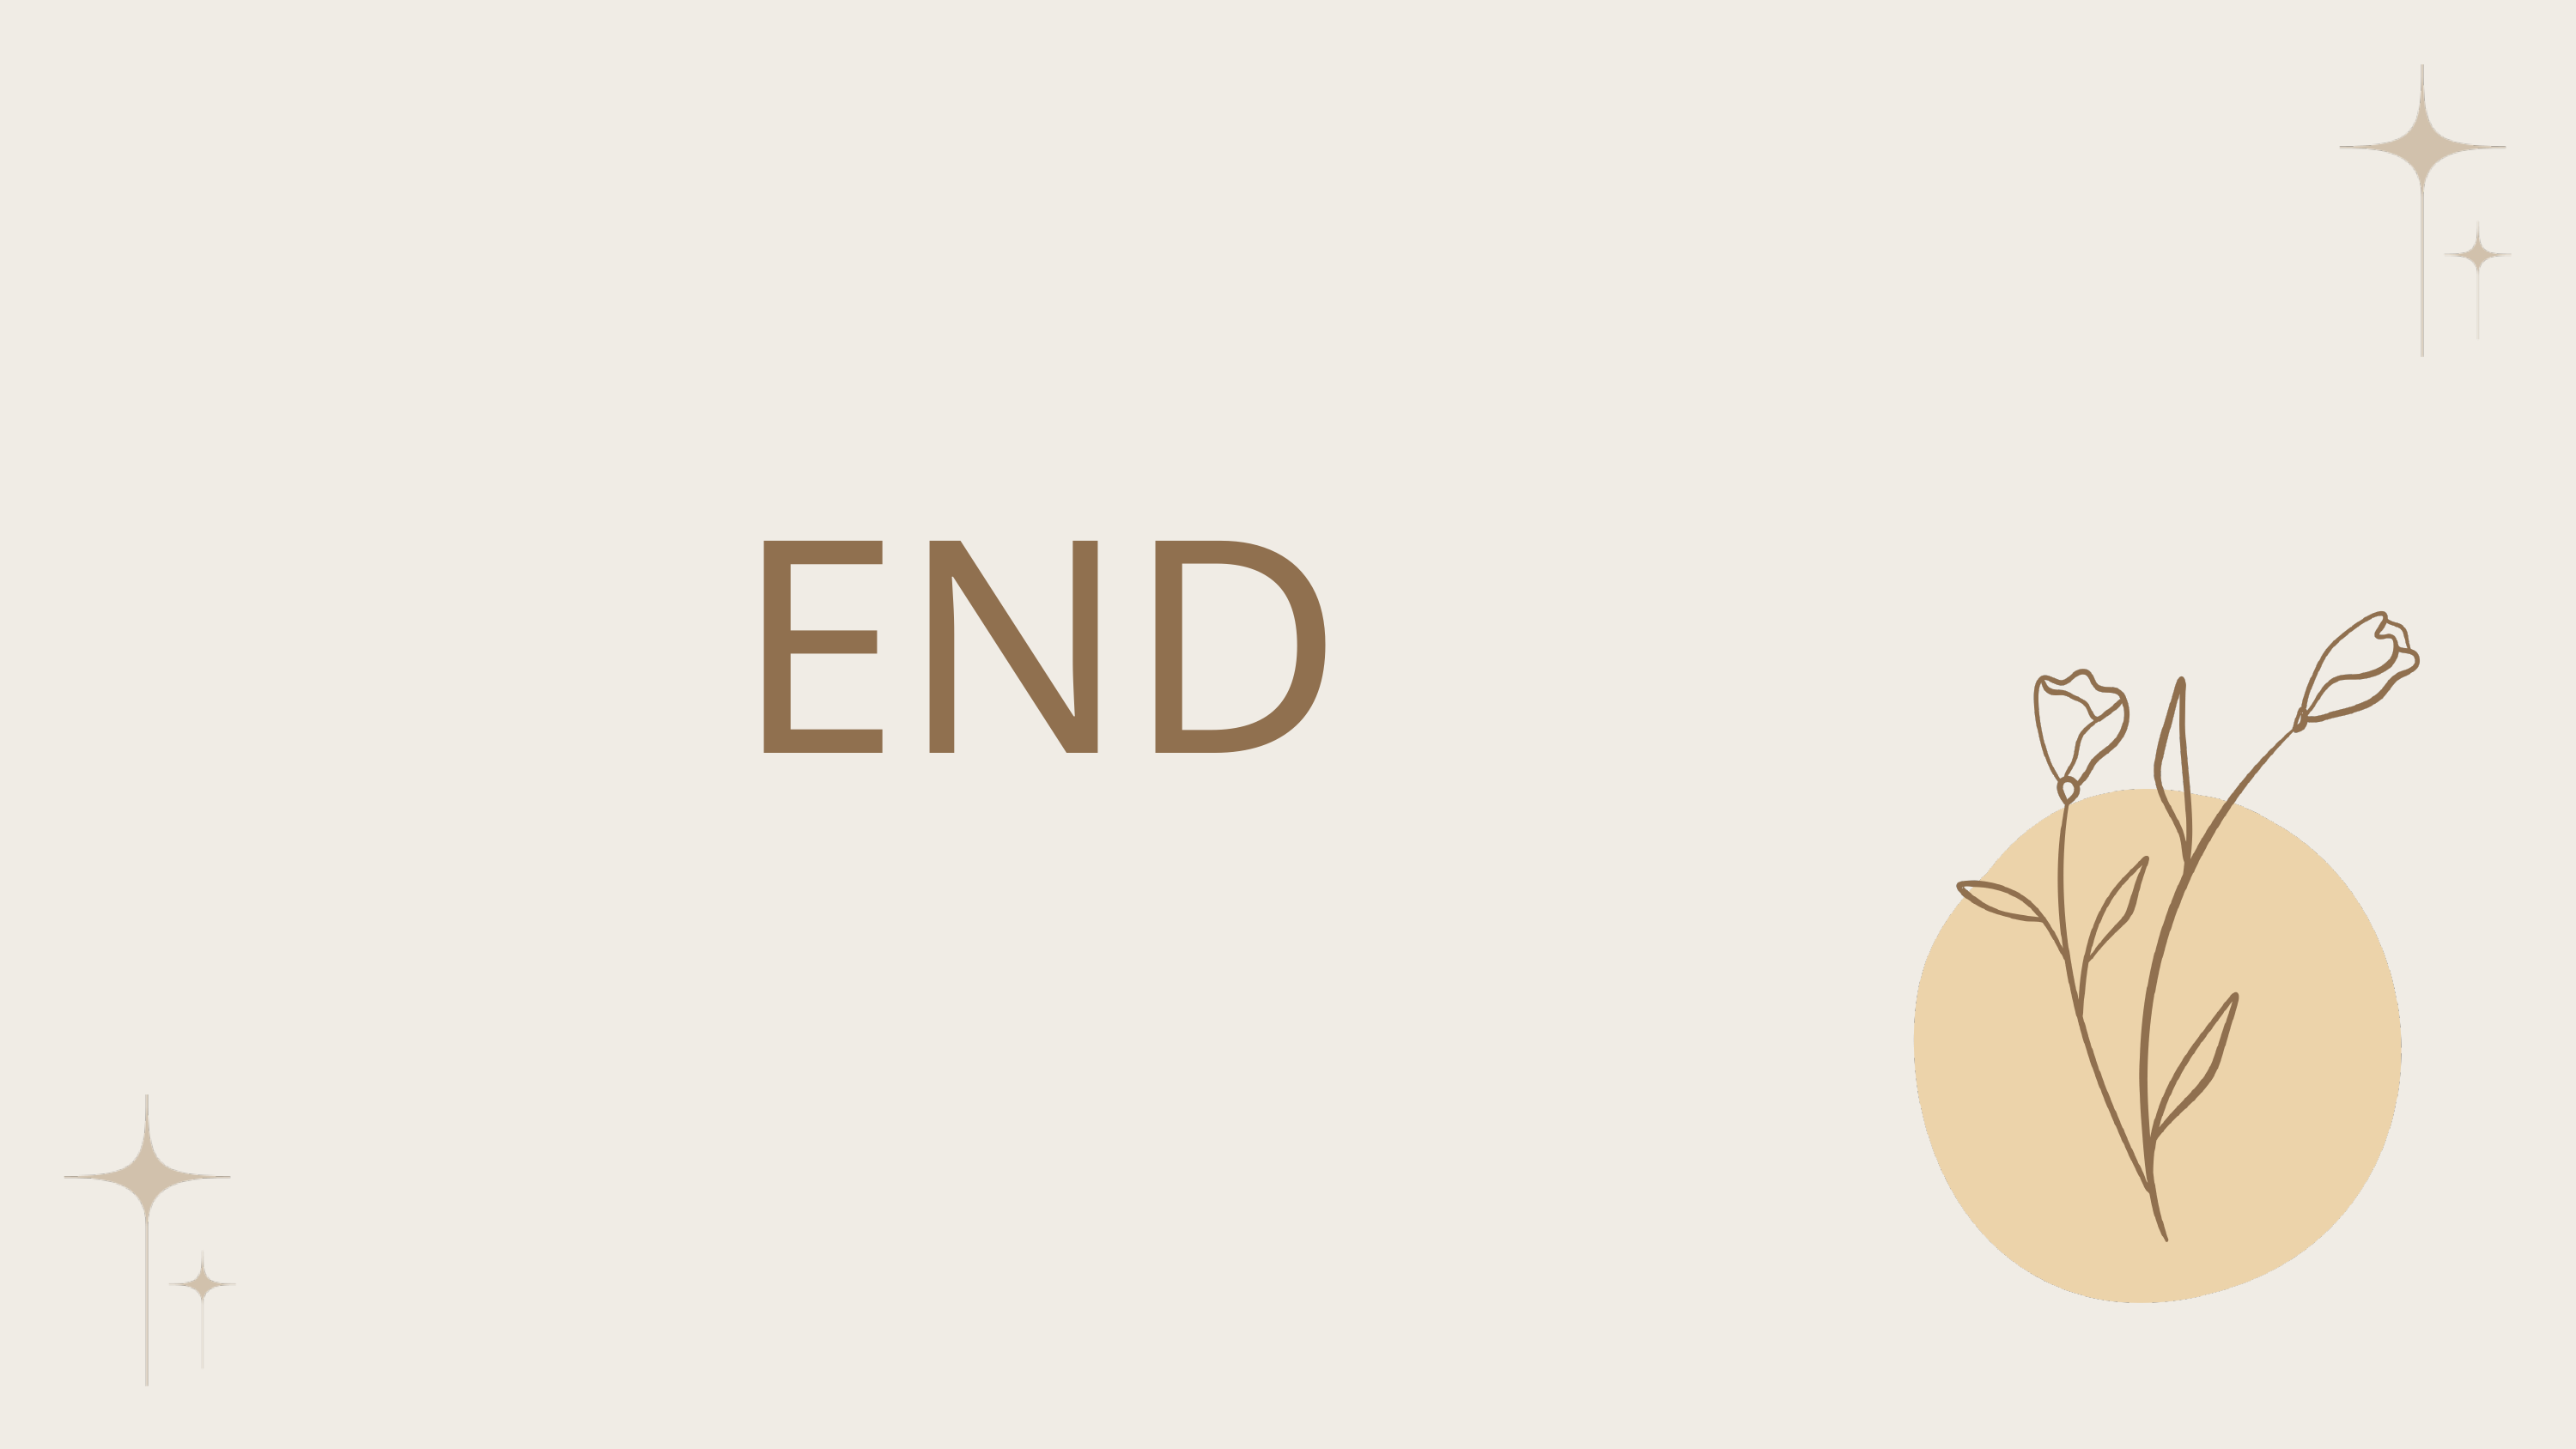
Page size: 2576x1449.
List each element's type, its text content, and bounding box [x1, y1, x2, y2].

text_box END [174, 462, 1905, 813]
text_box [2339, 64, 2512, 357]
text_box [1905, 610, 2421, 1304]
text_box [64, 1094, 237, 1386]
